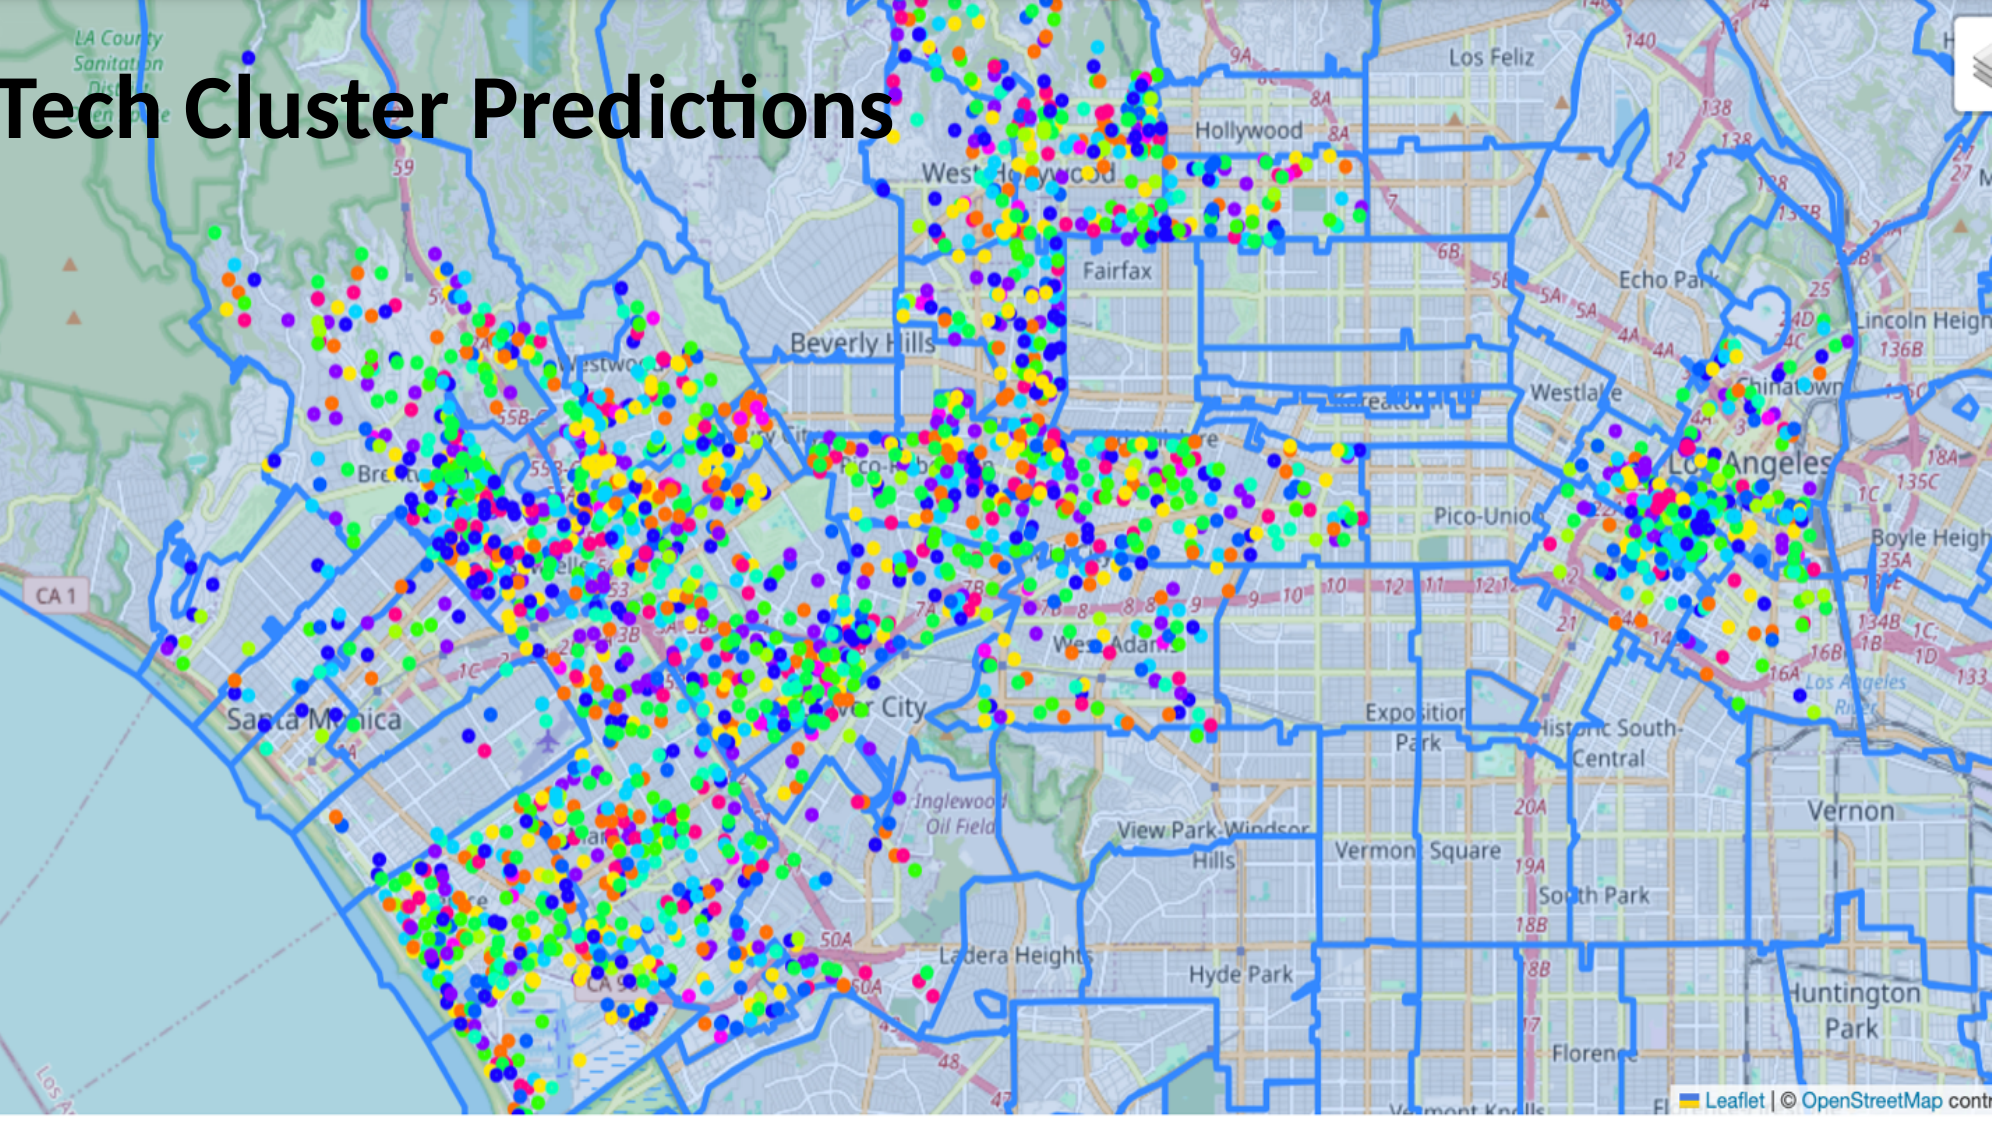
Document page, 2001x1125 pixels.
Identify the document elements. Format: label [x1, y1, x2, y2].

list [0, 0, 1992, 1125]
